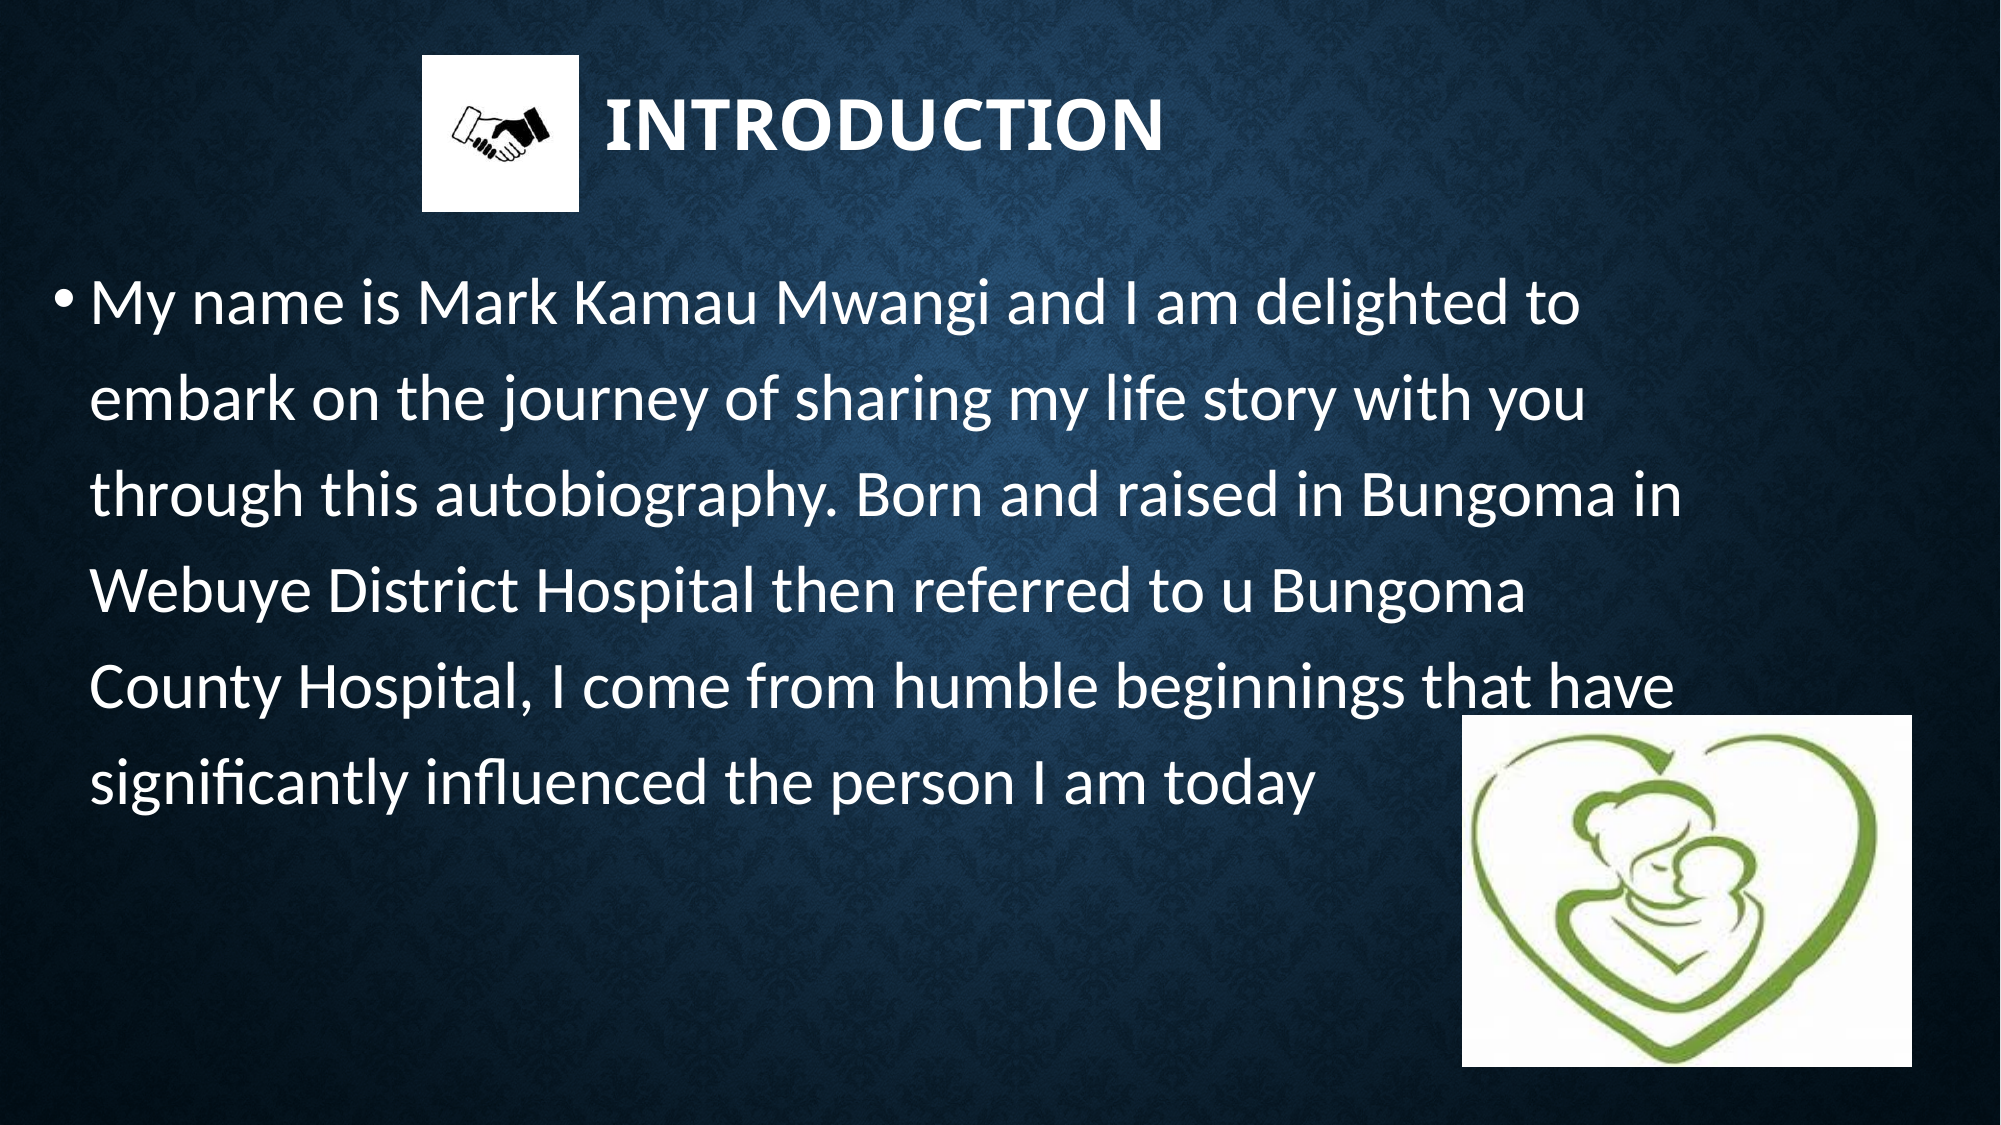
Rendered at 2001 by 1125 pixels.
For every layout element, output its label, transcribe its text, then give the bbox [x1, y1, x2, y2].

picture [1461, 714, 1913, 1068]
title Introduction [37, 18, 1736, 234]
list My name is Mark Kamau Mwangi and I am delighted to embark on the journey of sharing my life story with you through this autobiography. Born and raised in Bungoma in Webuye District Hospital then referred to u Bungoma County Hospital, I come from humble beginnings that have significantly influenced the person I am today [37, 234, 1736, 891]
picture [421, 54, 580, 213]
